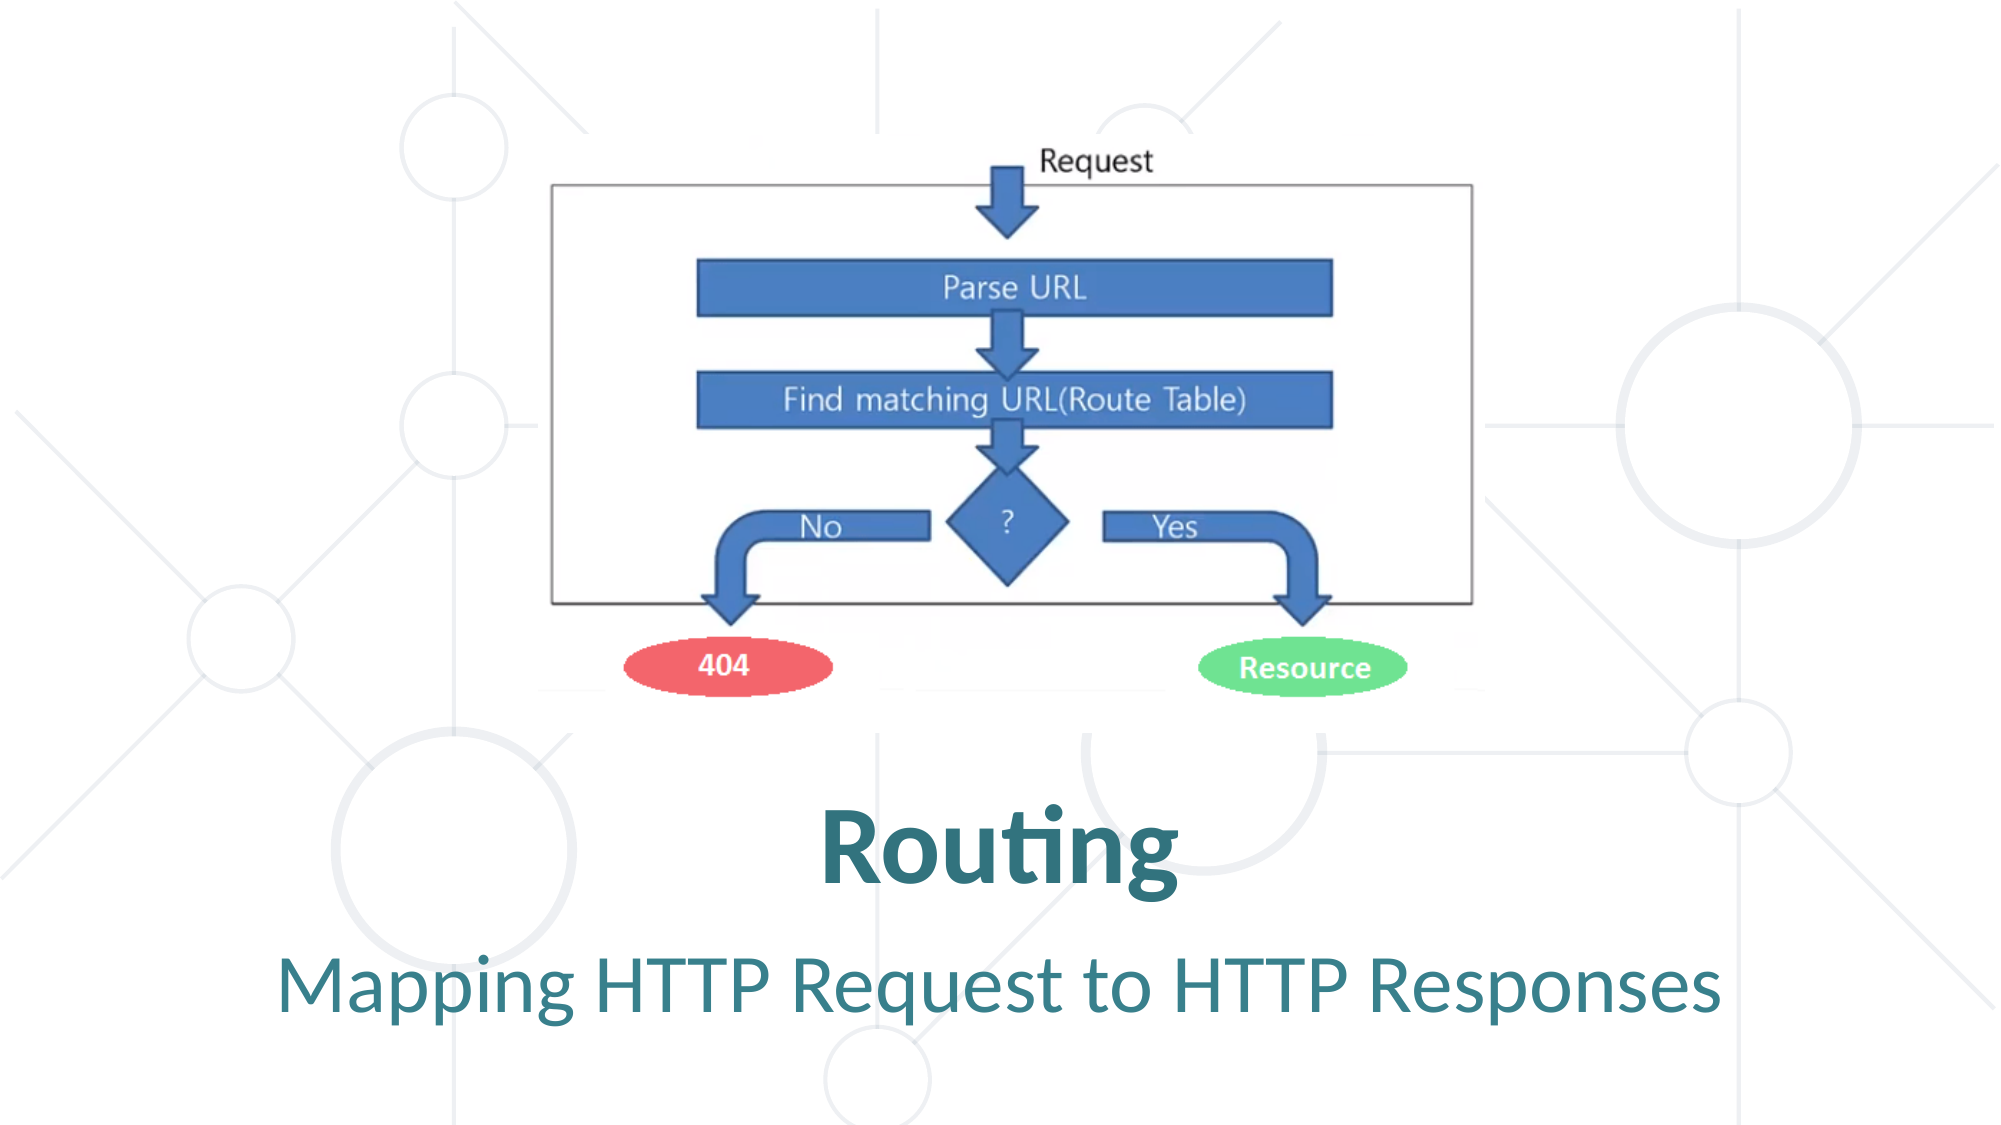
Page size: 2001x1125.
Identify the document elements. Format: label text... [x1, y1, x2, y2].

list Mapping HTTP Request to HTTP Responses [100, 916, 1900, 1037]
title Routing [101, 775, 1899, 904]
picture [538, 134, 1485, 733]
